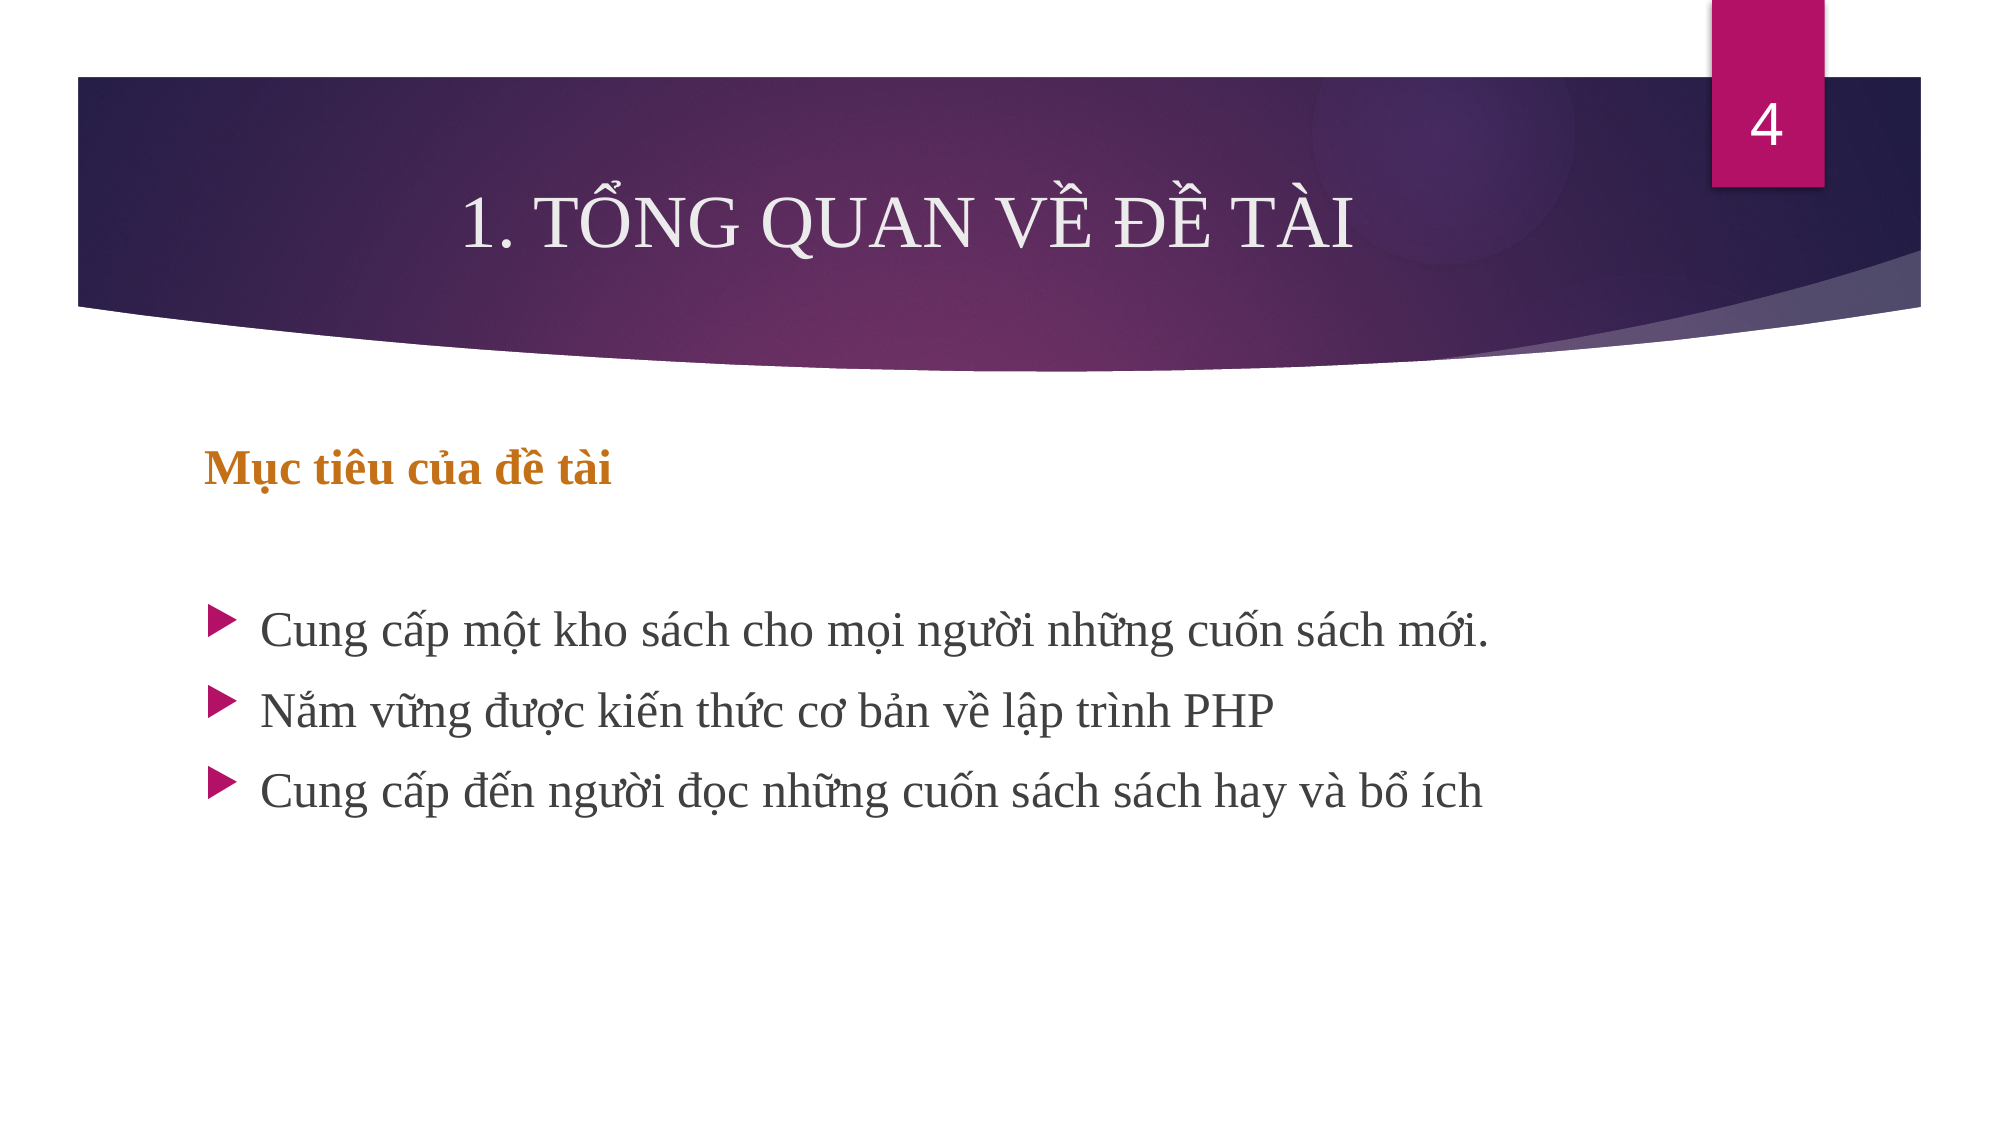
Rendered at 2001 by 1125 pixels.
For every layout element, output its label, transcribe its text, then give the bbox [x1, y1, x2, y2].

slide_number 4 [1698, 48, 1836, 175]
title 1. TỔNG QUAN VỀ ĐỀ TÀI [189, 159, 1627, 276]
list Mục tiêu của đề tài Cung cấp một kho sách cho mọi người những cuốn sách mới. Nắm vững được kiến thức cơ bản về lập trình PHP Cung cấp đến người đọc những cuốn sách sách hay và bổ ích [189, 427, 1638, 988]
